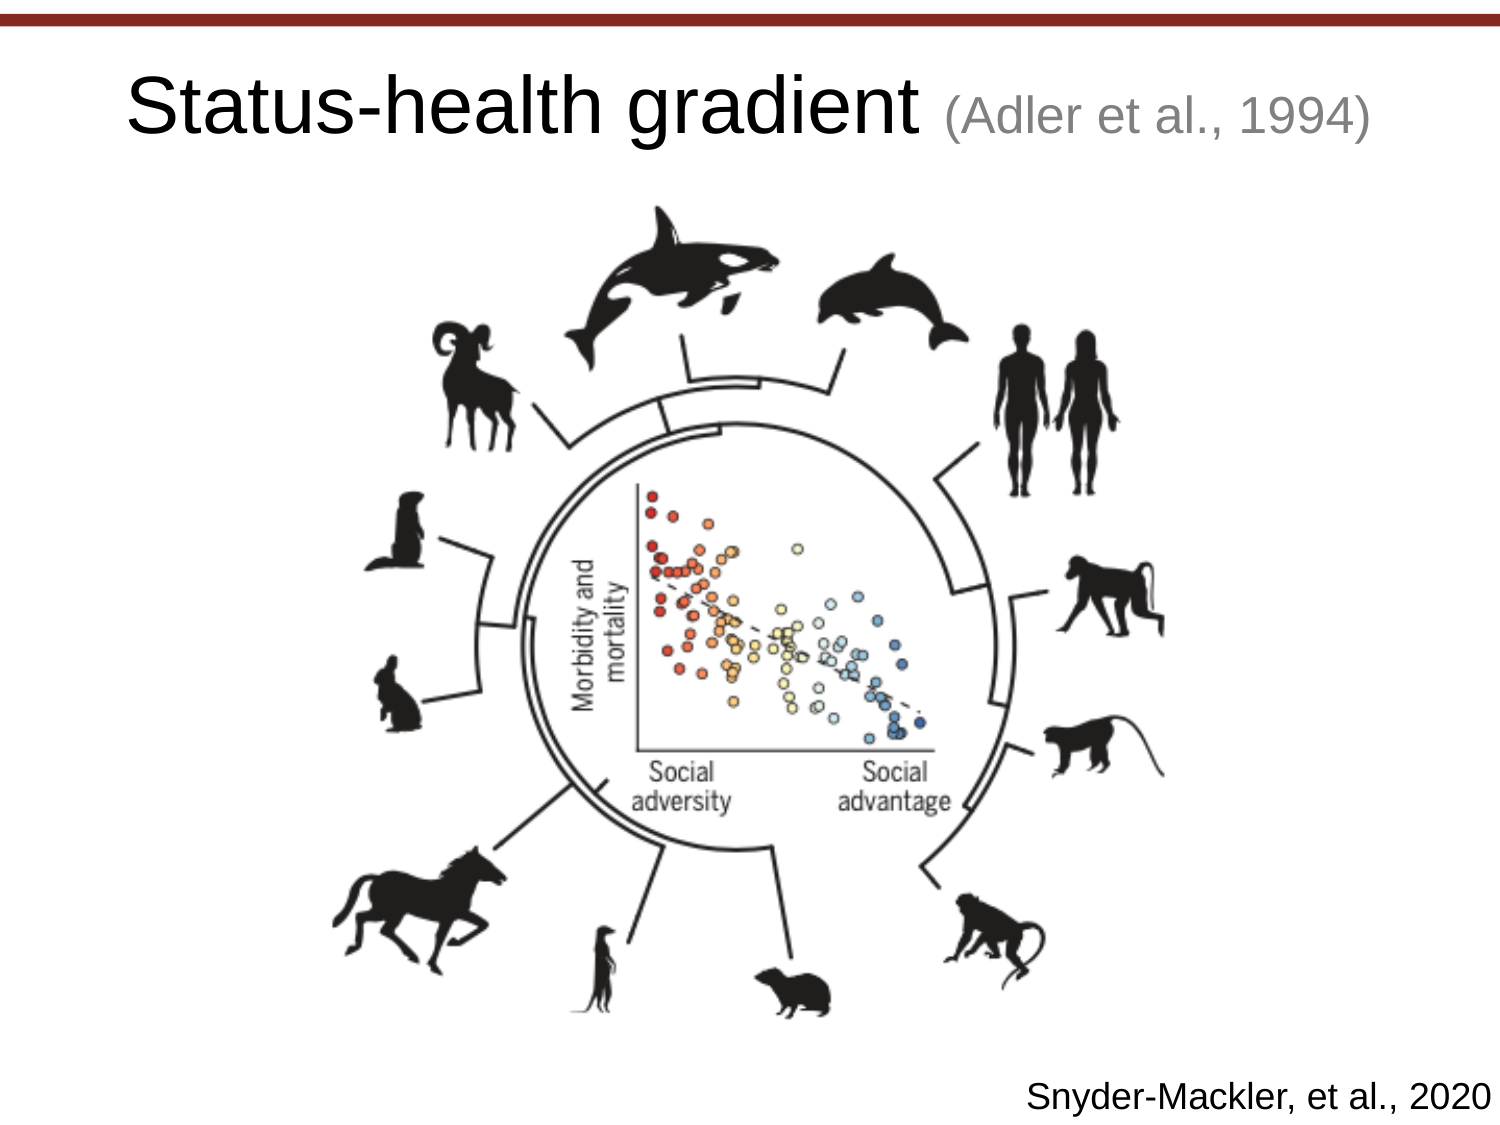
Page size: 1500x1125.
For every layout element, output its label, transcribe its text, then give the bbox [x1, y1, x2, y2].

text_box Status-health gradient (Adler et al., 1994) [30, 45, 1468, 233]
picture [308, 162, 1190, 1081]
text_box Snyder-Mackler, et al., 2020 [1011, 1064, 1500, 1125]
text_box [0, 12, 1500, 28]
